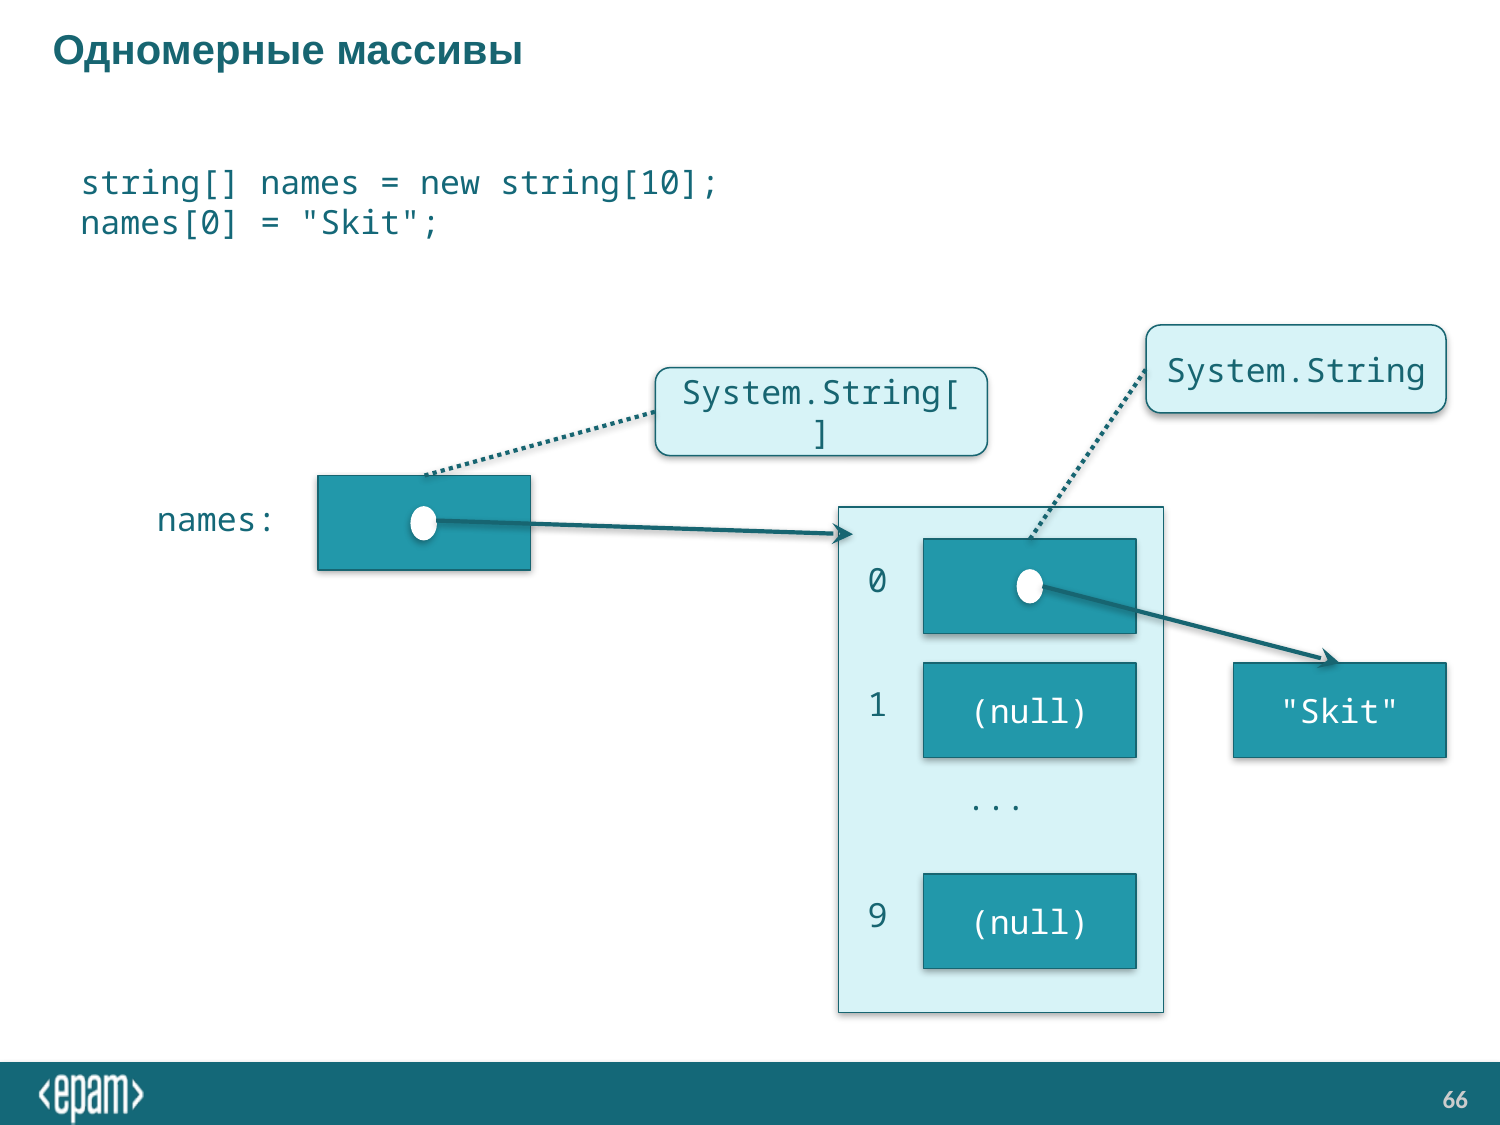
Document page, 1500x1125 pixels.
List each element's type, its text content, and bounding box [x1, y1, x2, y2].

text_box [35, 153, 1447, 1013]
title Одномерные массивы [0, 0, 1500, 95]
picture [38, 1074, 144, 1125]
